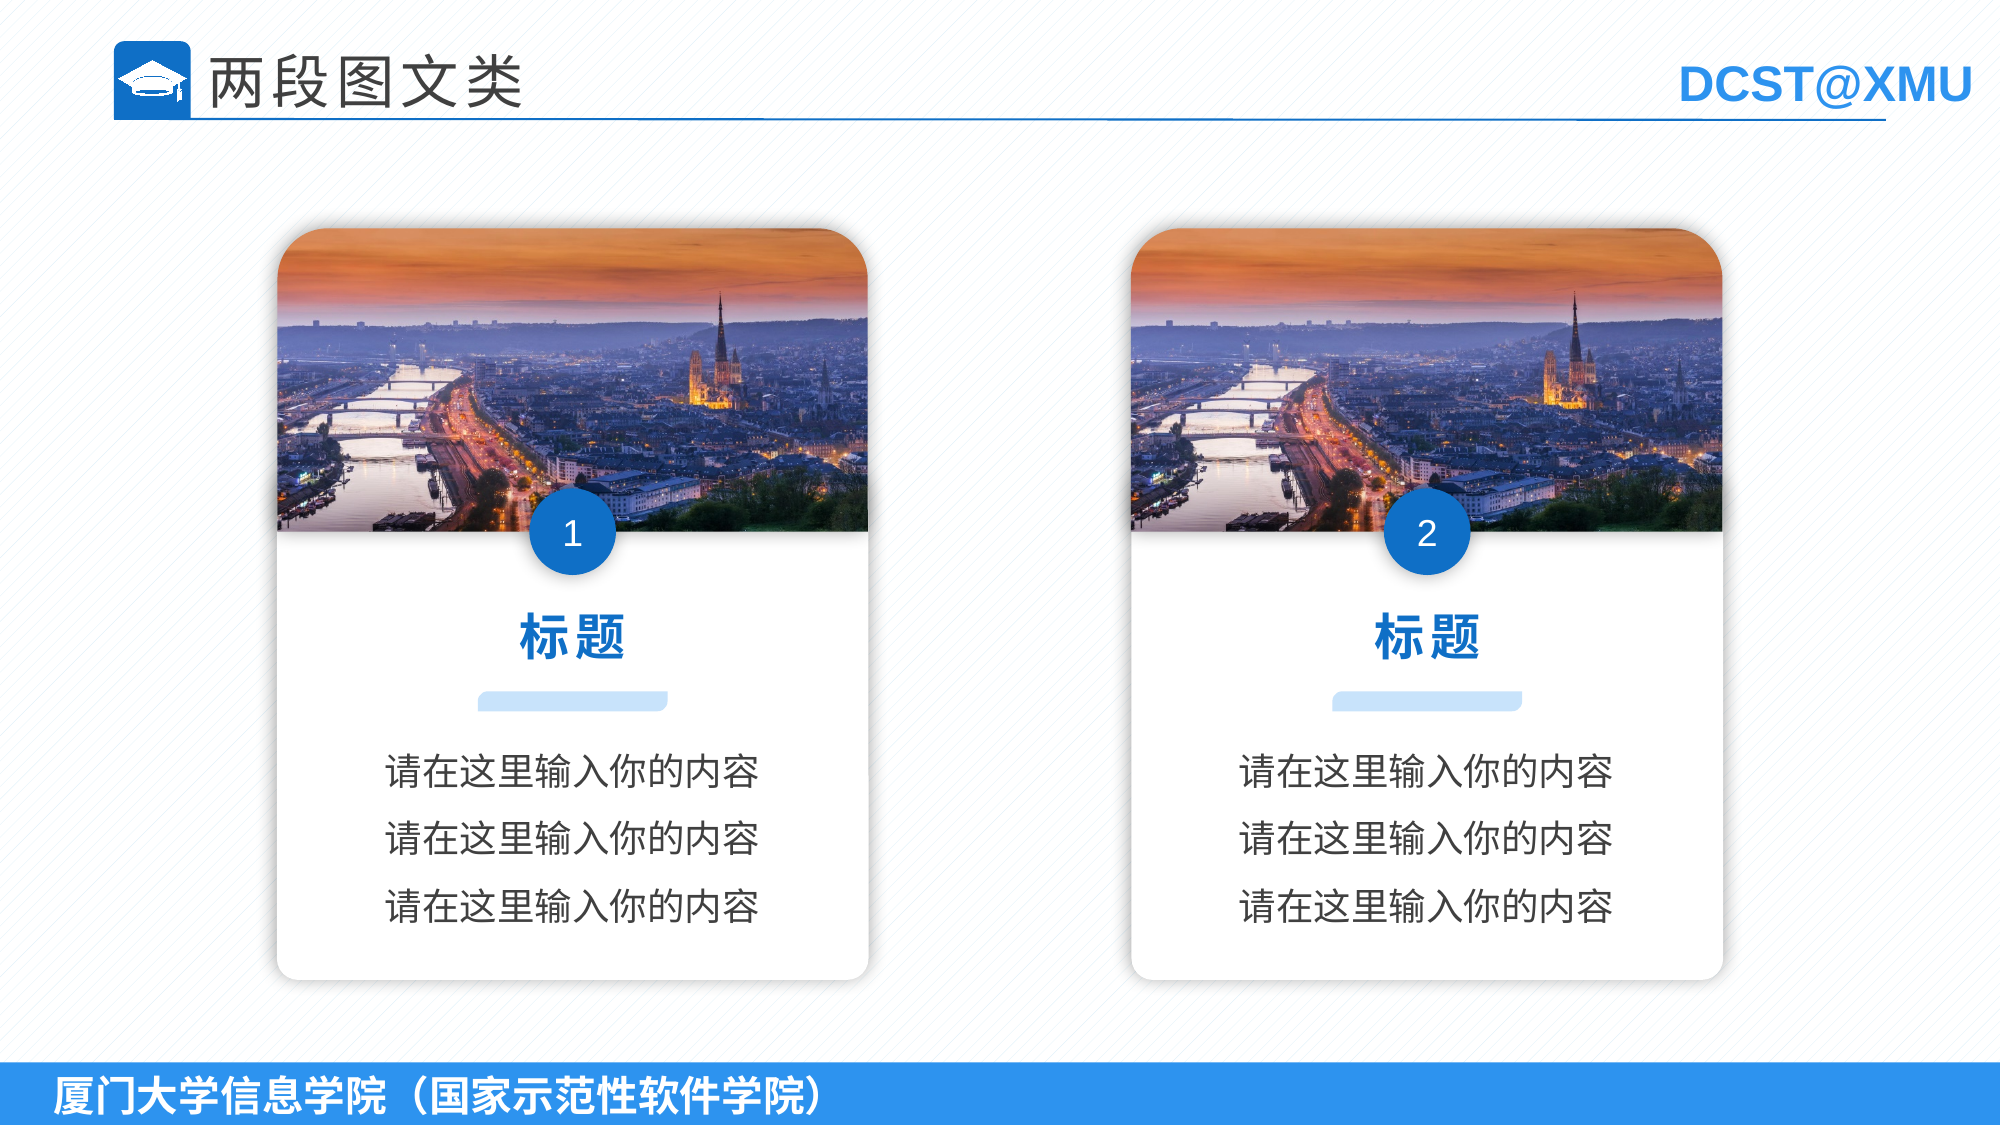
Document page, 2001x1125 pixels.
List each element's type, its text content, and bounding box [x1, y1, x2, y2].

text_box [275, 538, 870, 981]
text_box 请在这里输入你的内容 请在这里输入你的内容 请在这里输入你的内容 [370, 718, 775, 1071]
text_box 标题 [1359, 598, 1496, 674]
text_box 1 [528, 532, 618, 577]
picture [277, 228, 868, 532]
picture [1130, 228, 1723, 532]
text_box [1130, 538, 1725, 981]
text_box 请在这里输入你的内容 请在这里输入你的内容 请在这里输入你的内容 [1224, 718, 1629, 1071]
list 两段图文类 [192, 37, 1289, 188]
text_box 标题 [504, 598, 641, 674]
text_box [476, 690, 669, 713]
text_box 2 [1382, 532, 1472, 577]
text_box [1331, 690, 1524, 713]
